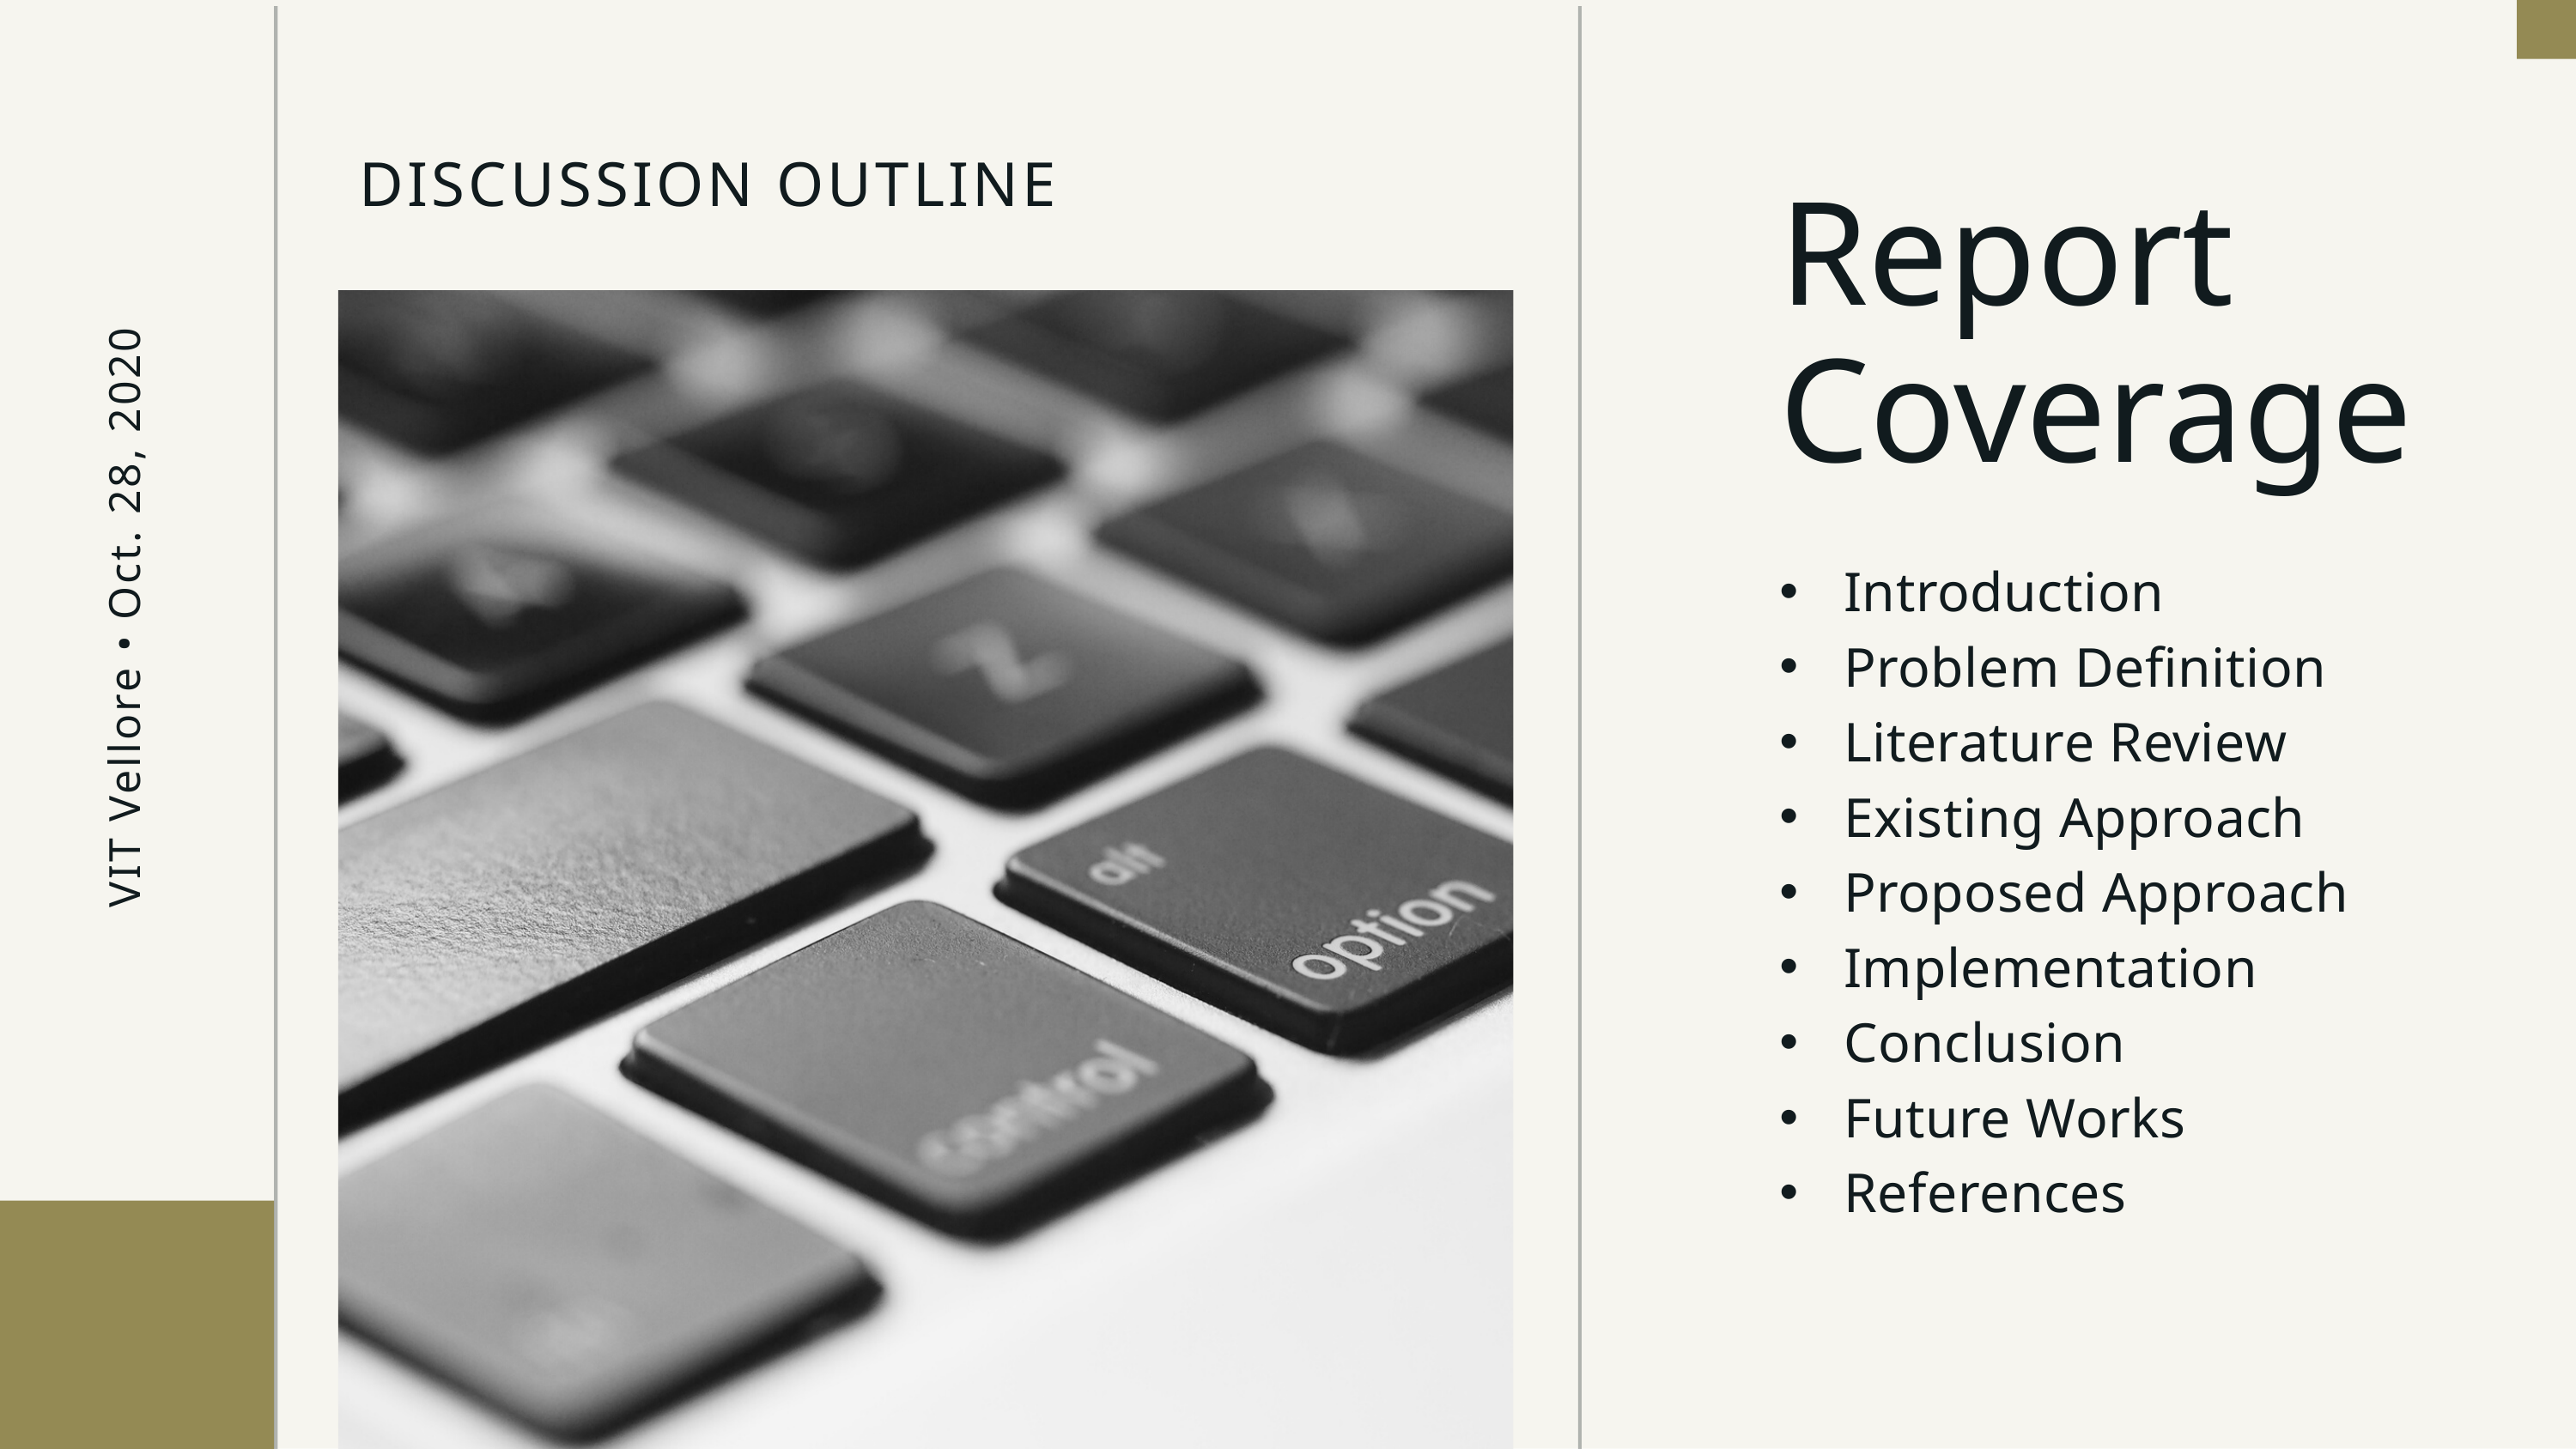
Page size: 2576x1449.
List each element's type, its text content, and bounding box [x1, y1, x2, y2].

text_box [1577, 6, 1582, 1449]
text_box [2517, 0, 2576, 59]
text_box VIT Vellore • Oct. 28, 2020 [88, 0, 149, 908]
picture [337, 290, 1514, 1449]
text_box [0, 1200, 274, 1449]
text_box DISCUSSION OUTLINE [359, 139, 1381, 219]
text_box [1778, 176, 2490, 1226]
text_box [274, 6, 278, 1449]
